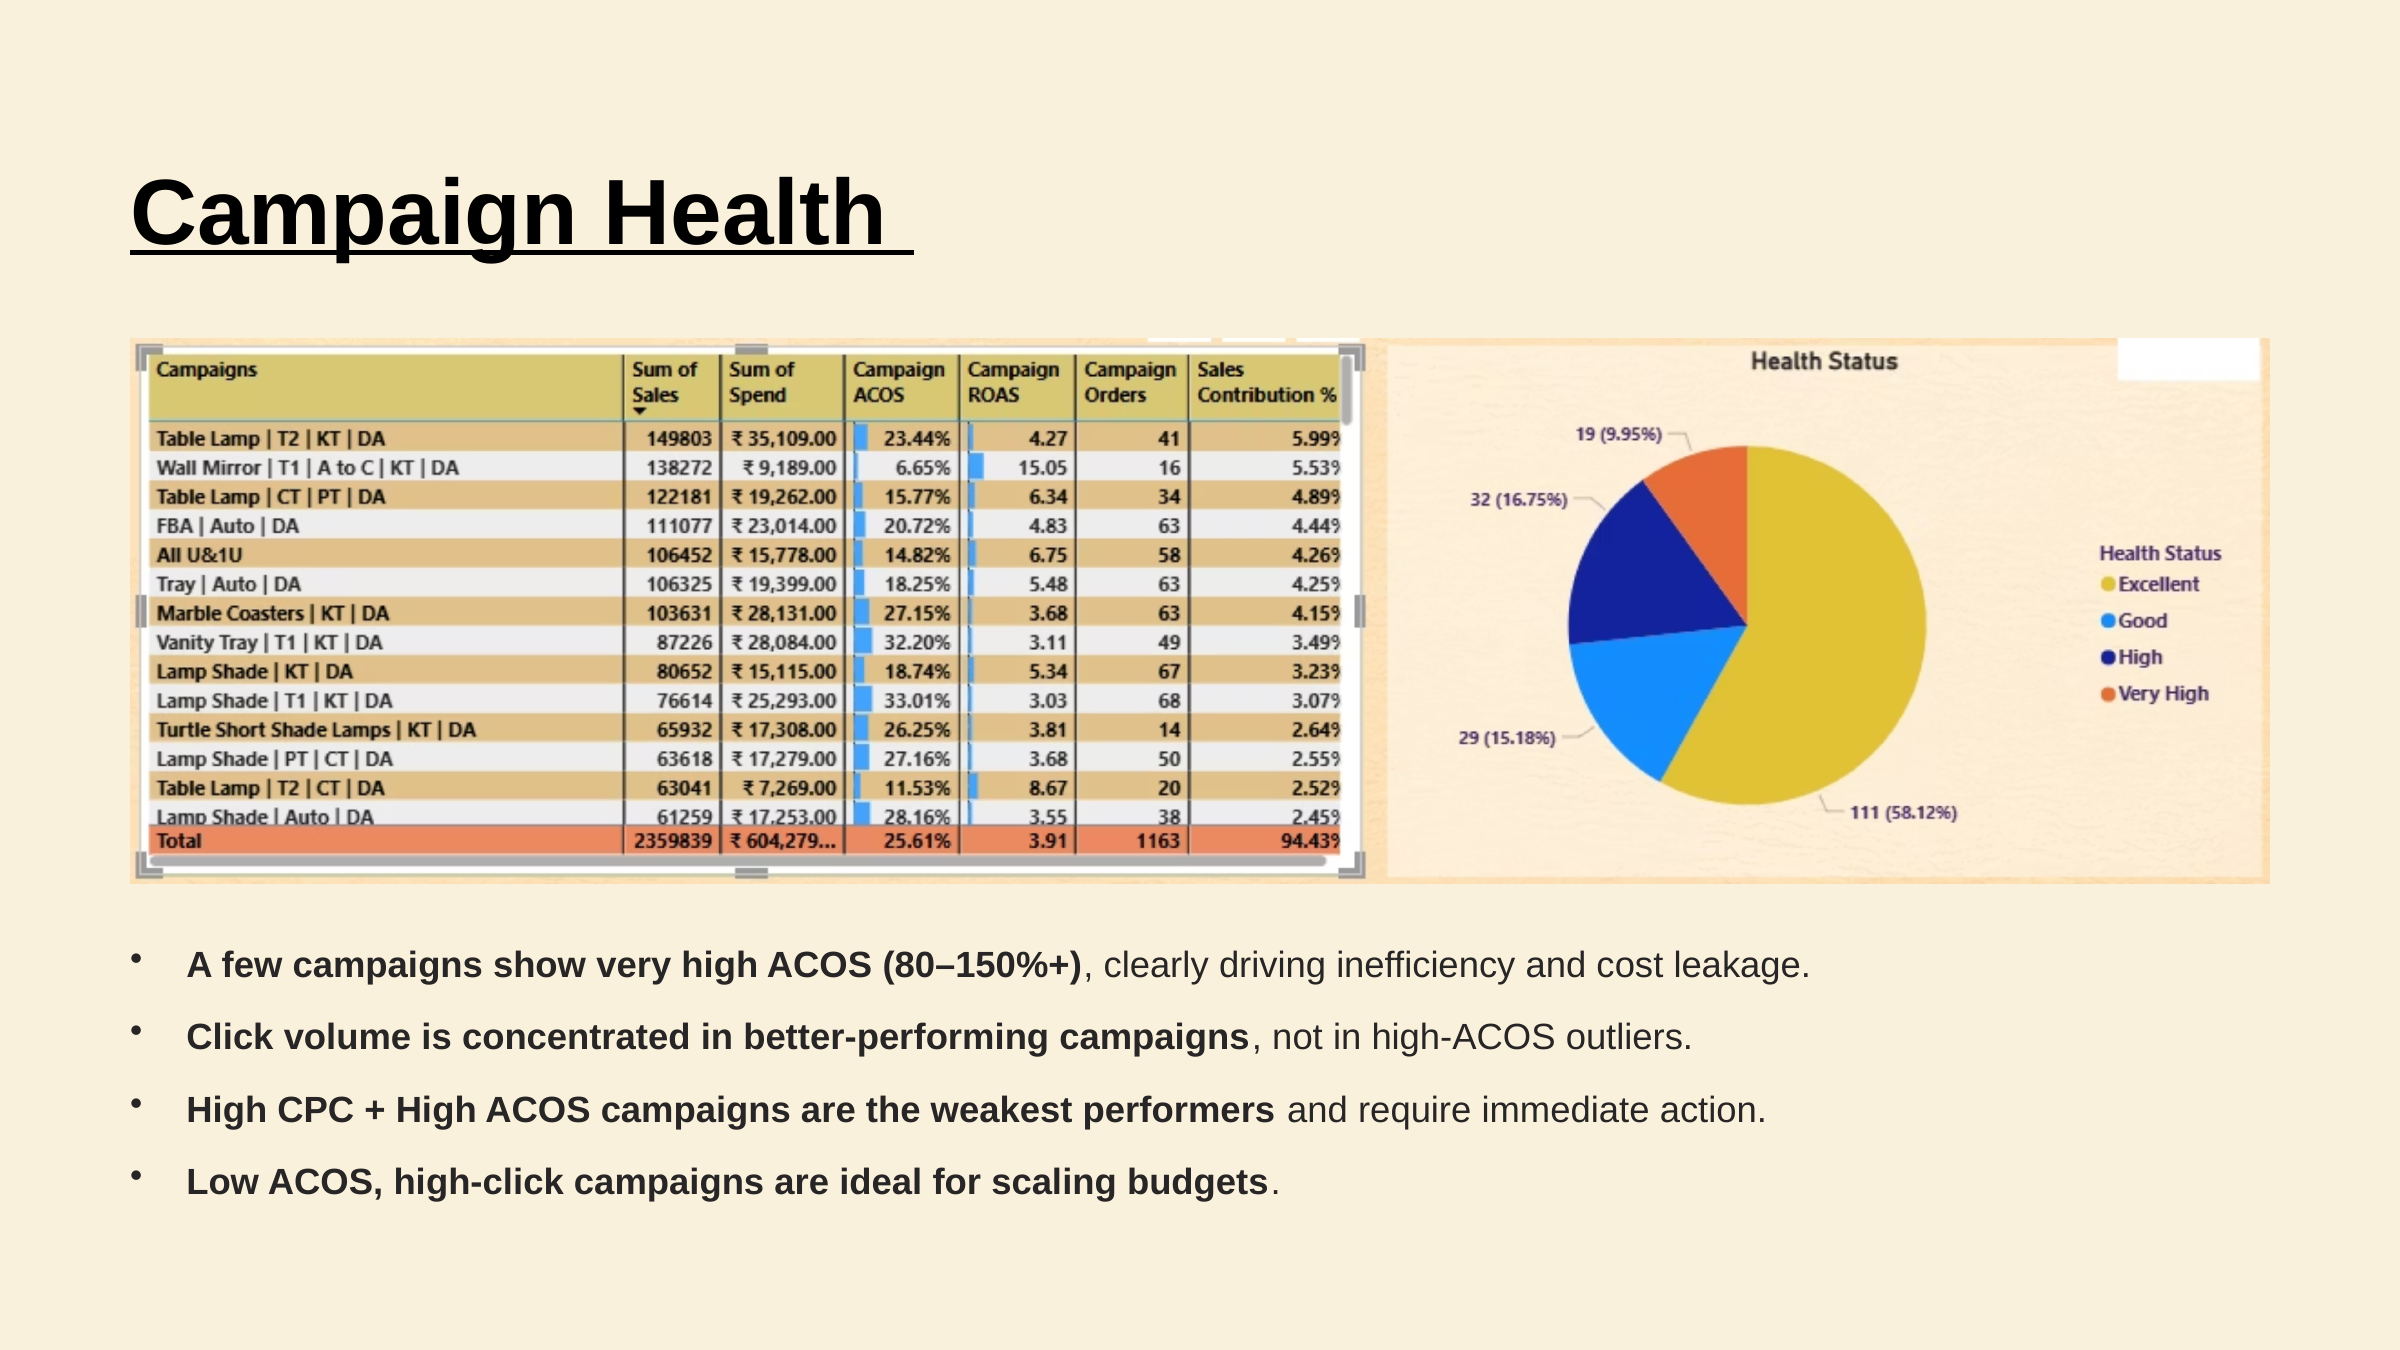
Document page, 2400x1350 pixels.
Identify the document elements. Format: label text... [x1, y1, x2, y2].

text_box Campaign Health [130, 147, 1061, 264]
text_box A few campaigns show very high ACOS (80–150%+), clearly driving inefficiency and cost leakage. [130, 925, 2270, 985]
text_box High CPC + High ACOS campaigns are the weakest performers and require immediate action. [130, 1070, 2270, 1130]
text_box Click volume is concentrated in better-performing campaigns, not in high-ACOS outliers. [130, 997, 2270, 1058]
text_box Low ACOS, high-click campaigns are ideal for scaling budgets. [130, 1142, 2270, 1203]
picture [130, 338, 2270, 884]
